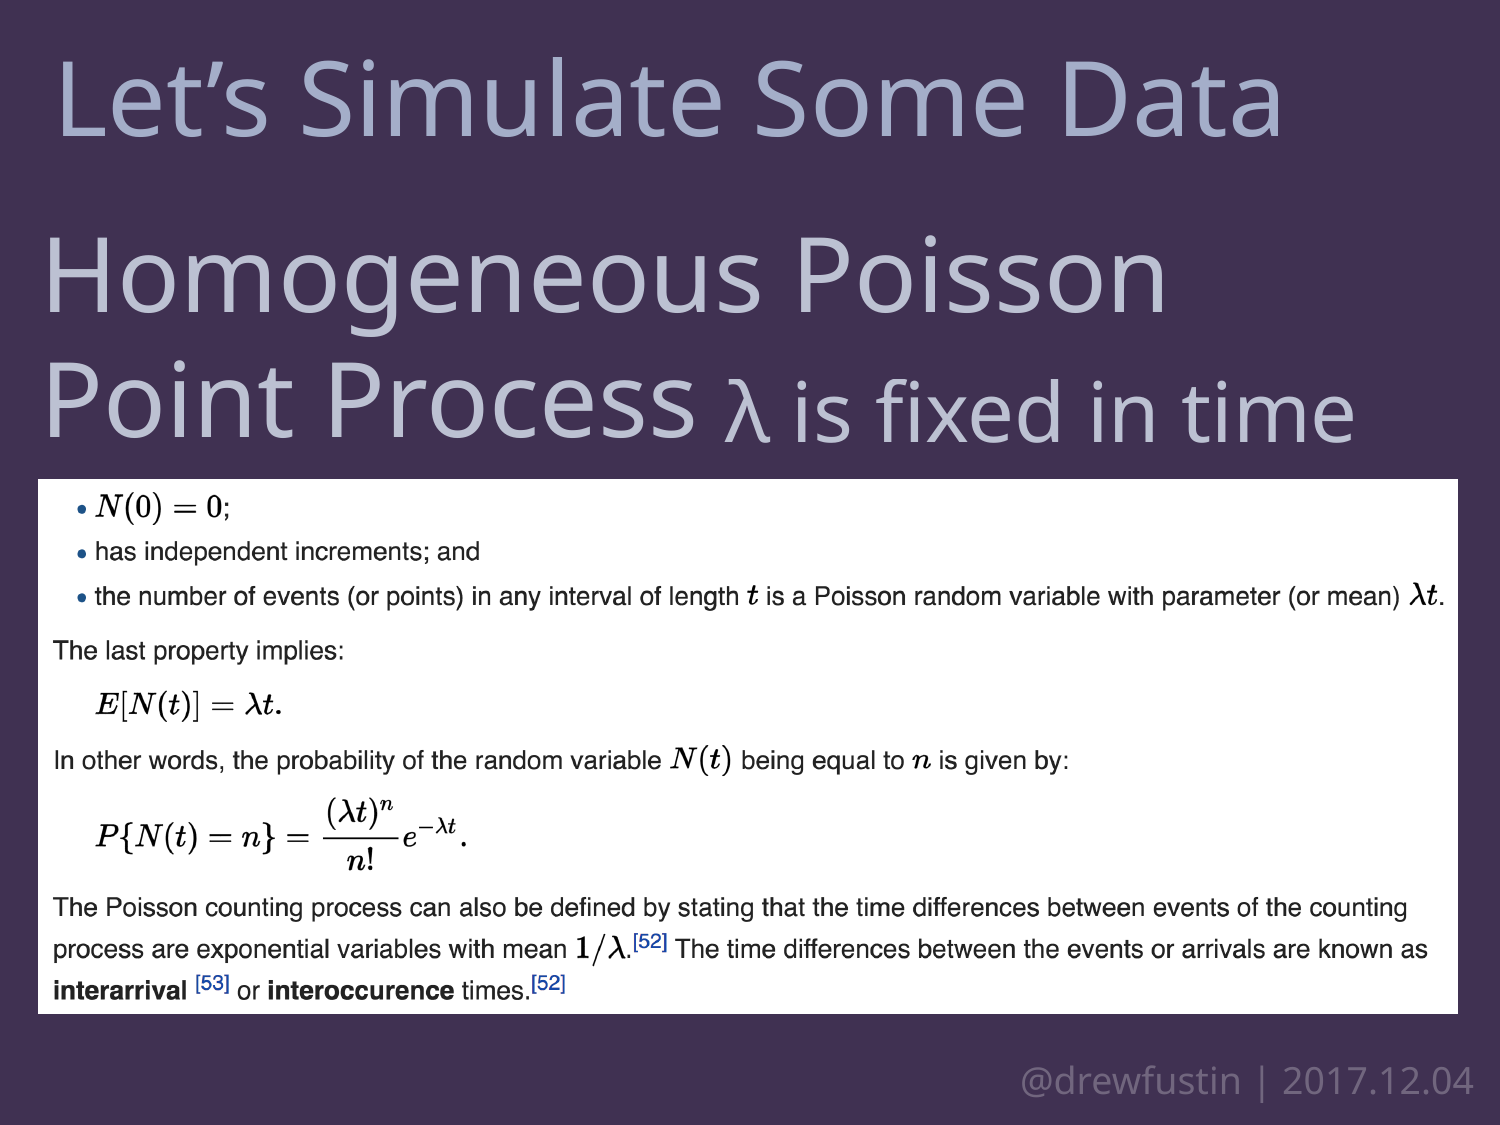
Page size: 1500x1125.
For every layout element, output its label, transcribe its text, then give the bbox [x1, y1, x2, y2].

text_box @drewfustin | 2017.12.04 [520, 1049, 1490, 1110]
text_box Let’s Simulate Some Data [38, 24, 1409, 165]
text_box λ is fixed in time [710, 352, 1500, 467]
picture [38, 479, 1458, 1014]
text_box Homogeneous Poisson Point Process [25, 200, 1397, 466]
